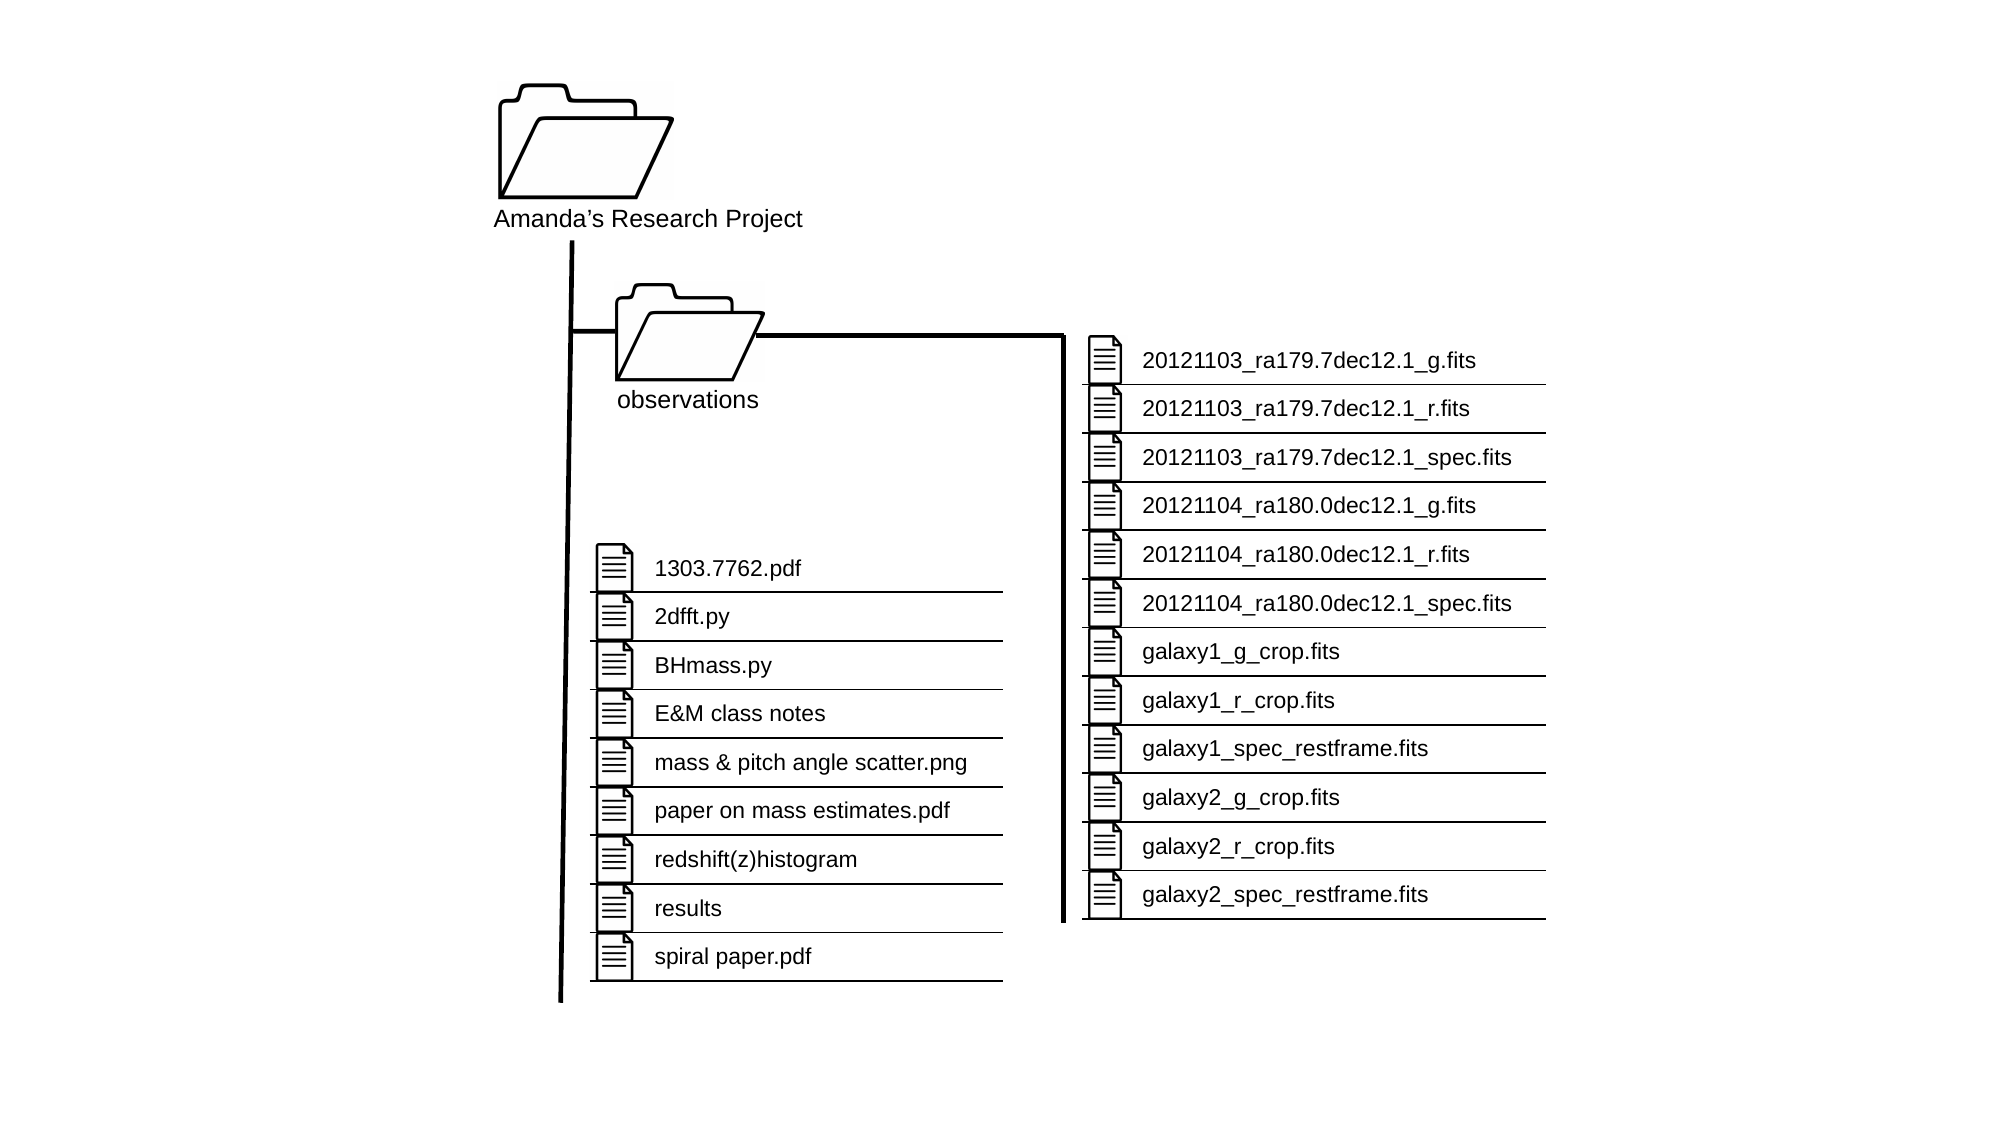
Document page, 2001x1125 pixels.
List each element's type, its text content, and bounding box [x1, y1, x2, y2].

table_cell [1082, 434, 1127, 481]
table_cell galaxy1_spec_restframe.fits [1127, 726, 1546, 772]
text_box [560, 240, 573, 1003]
table_cell [1082, 628, 1127, 675]
table_cell [1082, 531, 1127, 578]
text_box observations [602, 376, 778, 422]
table_cell results [640, 885, 1003, 932]
table_cell [590, 642, 640, 689]
table_cell 20121104_ra180.0dec12.1_g.fits [1127, 483, 1546, 529]
table_cell [1082, 726, 1127, 772]
table_cell [1082, 580, 1127, 627]
picture [497, 81, 674, 200]
table_cell 20121104_ra180.0dec12.1_r.fits [1127, 531, 1546, 578]
table_cell 2dfft.py [640, 593, 1003, 640]
table_cell [1082, 823, 1127, 870]
table_cell [590, 690, 640, 737]
text_box Amanda’s Research Project [478, 195, 844, 240]
table_cell redshift(z)histogram [640, 836, 1003, 883]
table_cell galaxy1_g_crop.fits [1127, 628, 1546, 675]
table_cell mass & pitch angle scatter.png [640, 739, 1003, 786]
table_cell [1082, 483, 1127, 529]
table_cell [590, 593, 640, 640]
table_cell 20121103_ra179.7dec12.1_spec.fits [1127, 434, 1546, 481]
table_cell [590, 788, 640, 834]
table_cell 20121104_ra180.0dec12.1_spec.fits [1127, 580, 1546, 627]
table_cell [590, 836, 640, 883]
table_cell galaxy2_r_crop.fits [1127, 823, 1546, 870]
table_cell 20121103_ra179.7dec12.1_r.fits [1127, 385, 1546, 432]
table_header [590, 544, 640, 591]
table_header [1082, 336, 1127, 384]
table_header 20121103_ra179.7dec12.1_g.fits [1127, 336, 1546, 384]
table_cell [590, 739, 640, 786]
table_cell [590, 885, 640, 932]
table_cell BHmass.py [640, 642, 1003, 689]
table_cell E&M class notes [640, 690, 1003, 737]
picture [614, 281, 765, 382]
table_cell galaxy2_g_crop.fits [1127, 774, 1546, 821]
table_cell [1082, 774, 1127, 821]
table_cell paper on mass estimates.pdf [640, 788, 1003, 834]
table_cell [1082, 385, 1127, 432]
table_header 1303.7762.pdf [640, 544, 1003, 591]
table_cell [1082, 677, 1127, 724]
table_cell [590, 933, 640, 980]
table_cell spiral paper.pdf [640, 933, 1003, 980]
table_cell [1082, 871, 1127, 918]
table_cell galaxy1_r_crop.fits [1127, 677, 1546, 724]
table_cell galaxy2_spec_restframe.fits [1127, 871, 1546, 918]
